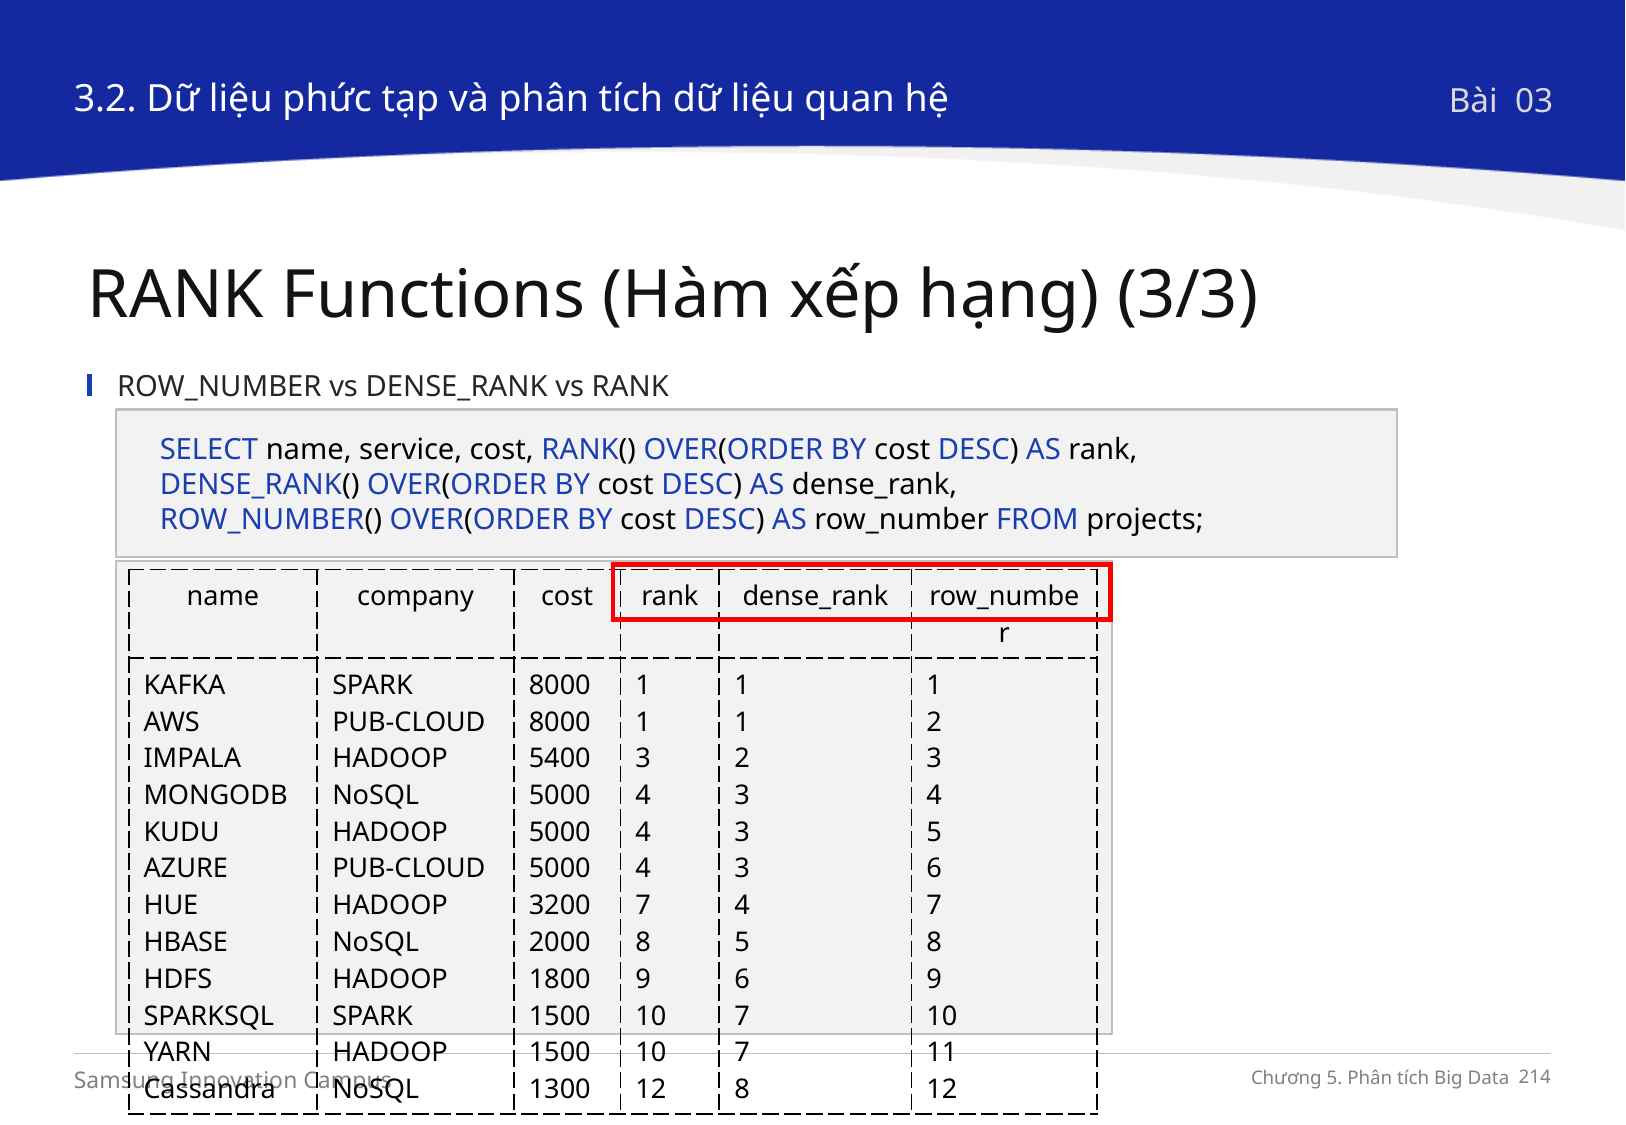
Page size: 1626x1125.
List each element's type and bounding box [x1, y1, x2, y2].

text_box [115, 560, 1113, 1035]
list [87, 365, 1531, 516]
picture [0, 0, 1625, 1125]
table_cell [129, 658, 1097, 1114]
list [73, 73, 1396, 119]
text_box [115, 408, 1398, 558]
table_header [129, 570, 1097, 658]
list [87, 249, 1531, 331]
list [1423, 79, 1554, 120]
